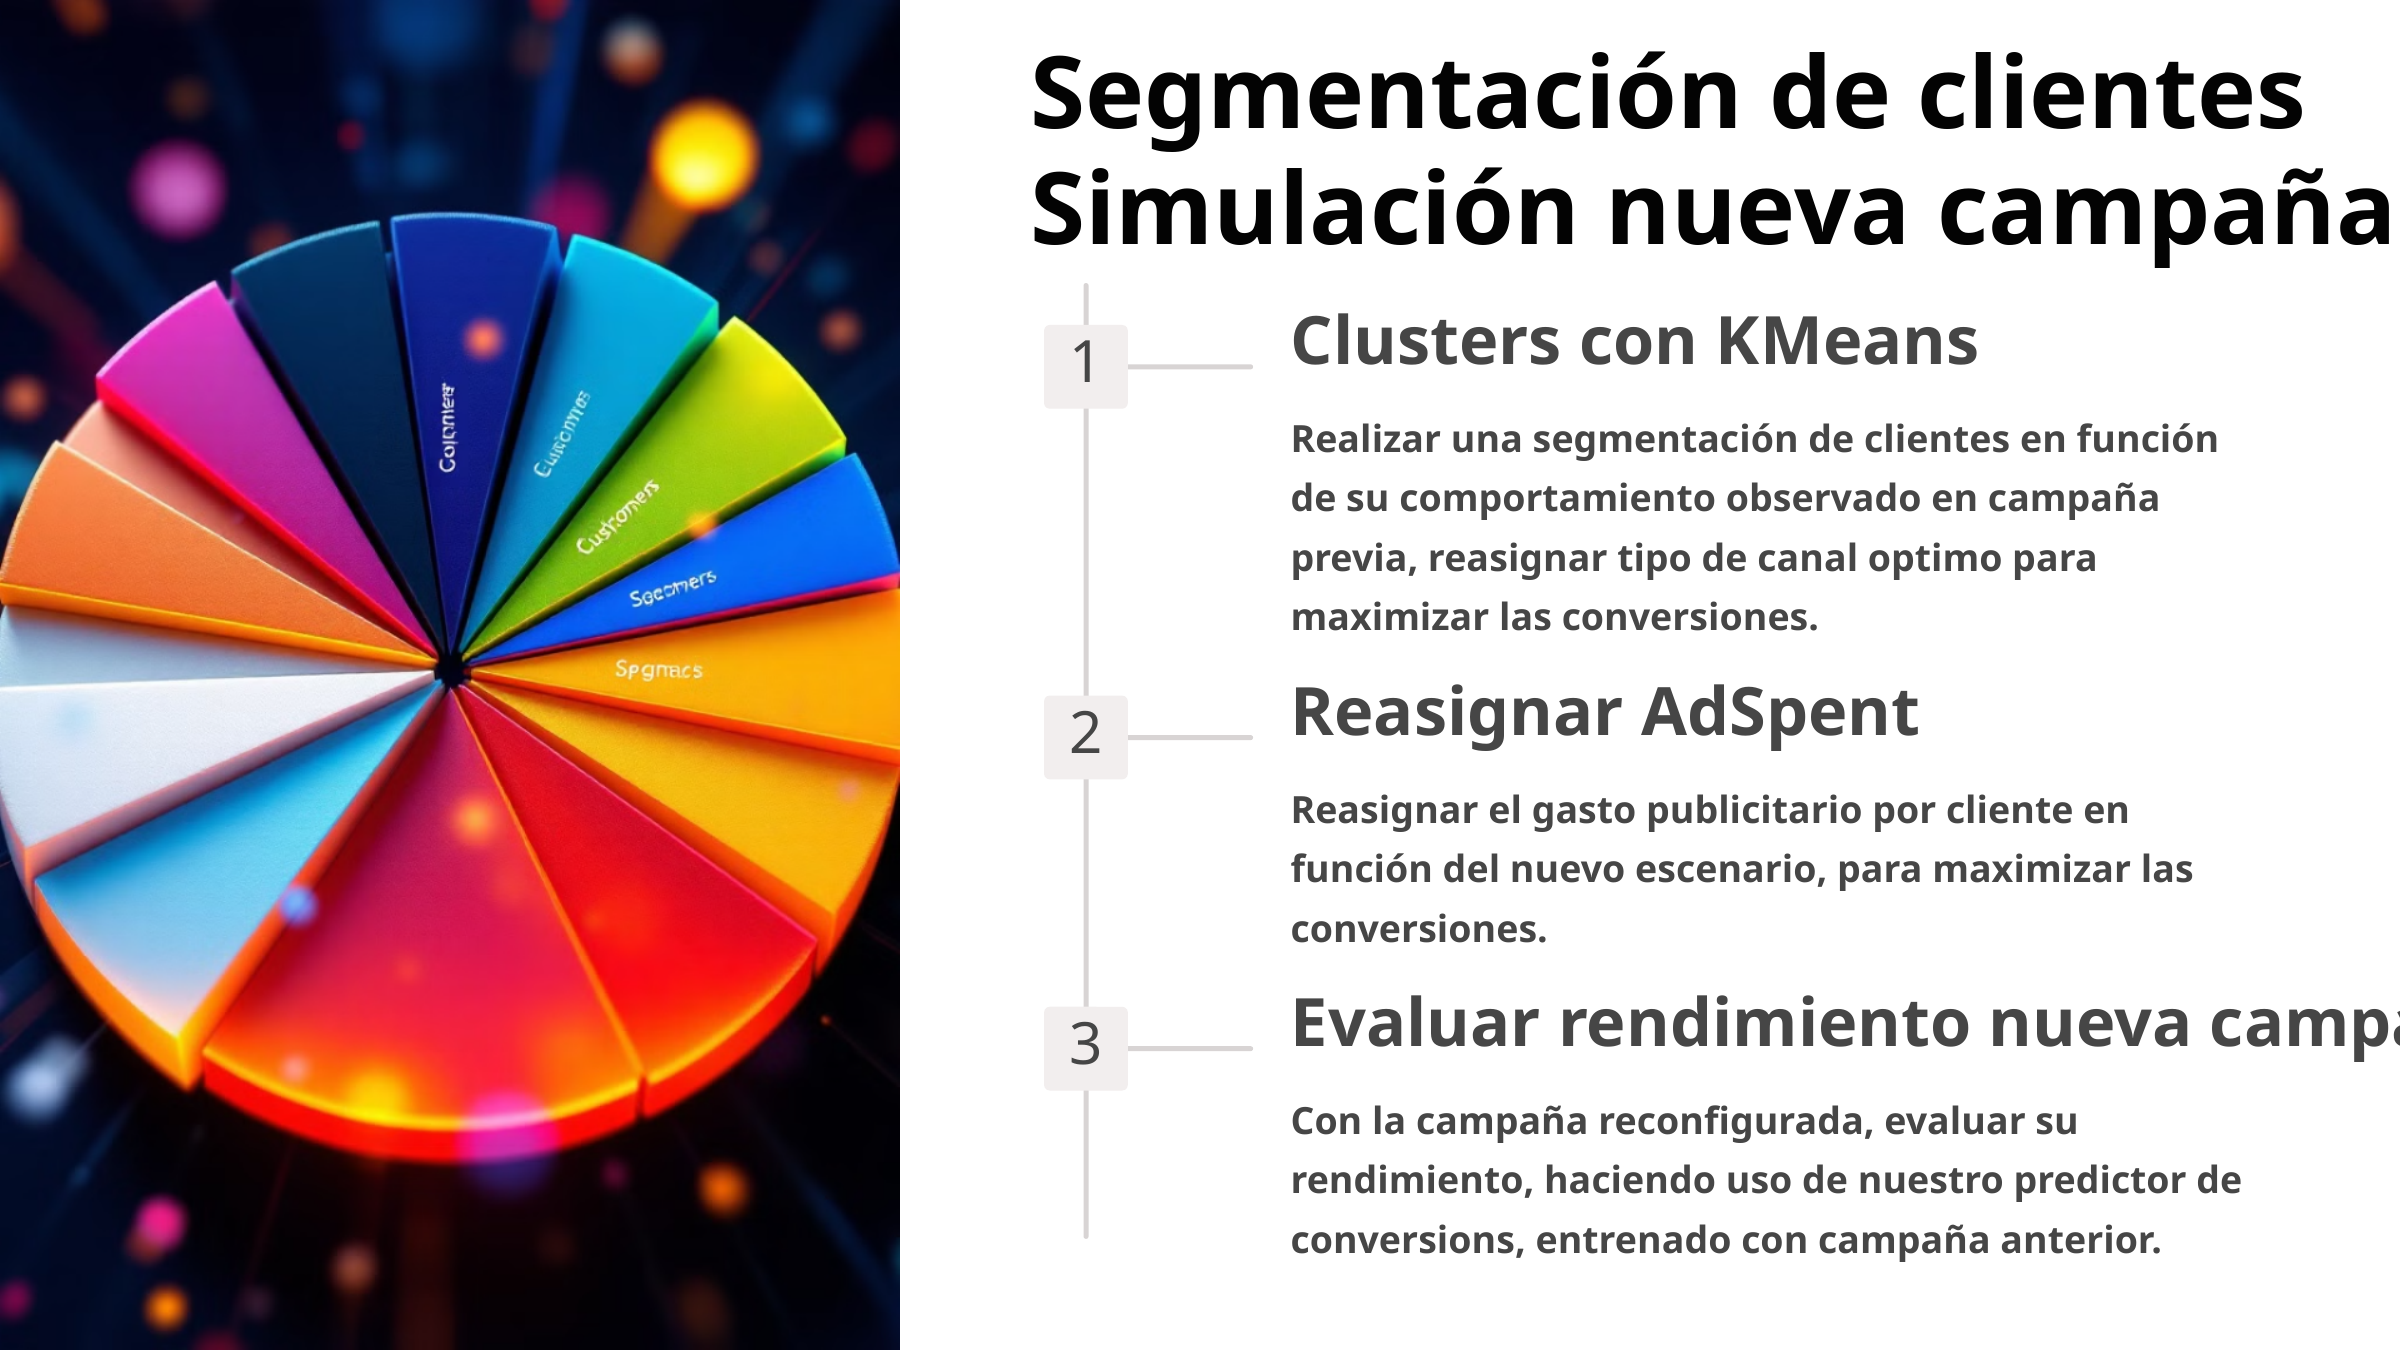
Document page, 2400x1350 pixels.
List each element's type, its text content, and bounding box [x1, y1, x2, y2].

text_box [1083, 409, 1089, 695]
text_box [1128, 735, 1254, 741]
text_box [1083, 283, 1089, 324]
text_box [1044, 1006, 1128, 1091]
text_box Realizar una segmentación de clientes en función de su comportamiento observado en campaña previa, reasignar tipo de canal optimo para maximizar las conversiones. [1290, 400, 2270, 580]
text_box Reasignar AdSpent [1290, 691, 1756, 750]
text_box Evaluar rendimiento nueva campaña [1290, 1002, 1756, 1061]
text_box [1128, 364, 1254, 370]
text_box [1083, 1091, 1089, 1239]
text_box [1044, 695, 1128, 780]
text_box 3 [1069, 1020, 1103, 1077]
text_box 2 [1069, 709, 1103, 766]
text_box Clusters con KMeans [1290, 320, 1756, 379]
picture [0, 0, 900, 1350]
text_box [1128, 1046, 1254, 1052]
text_box [1083, 780, 1089, 1006]
text_box 1 [1076, 338, 1096, 395]
text_box Segmentación de clientes Simulación nueva campaña [1030, 32, 2194, 150]
text_box Con la campaña reconfigurada, evaluar su rendimiento, haciendo uso de nuestro predictor de conversions, entrenado con campaña anterior. [1290, 1082, 2270, 1202]
text_box [1044, 324, 1128, 409]
text_box Reasignar el gasto publicitario por cliente en función del nuevo escenario, para maximizar las conversiones. [1290, 771, 2270, 891]
